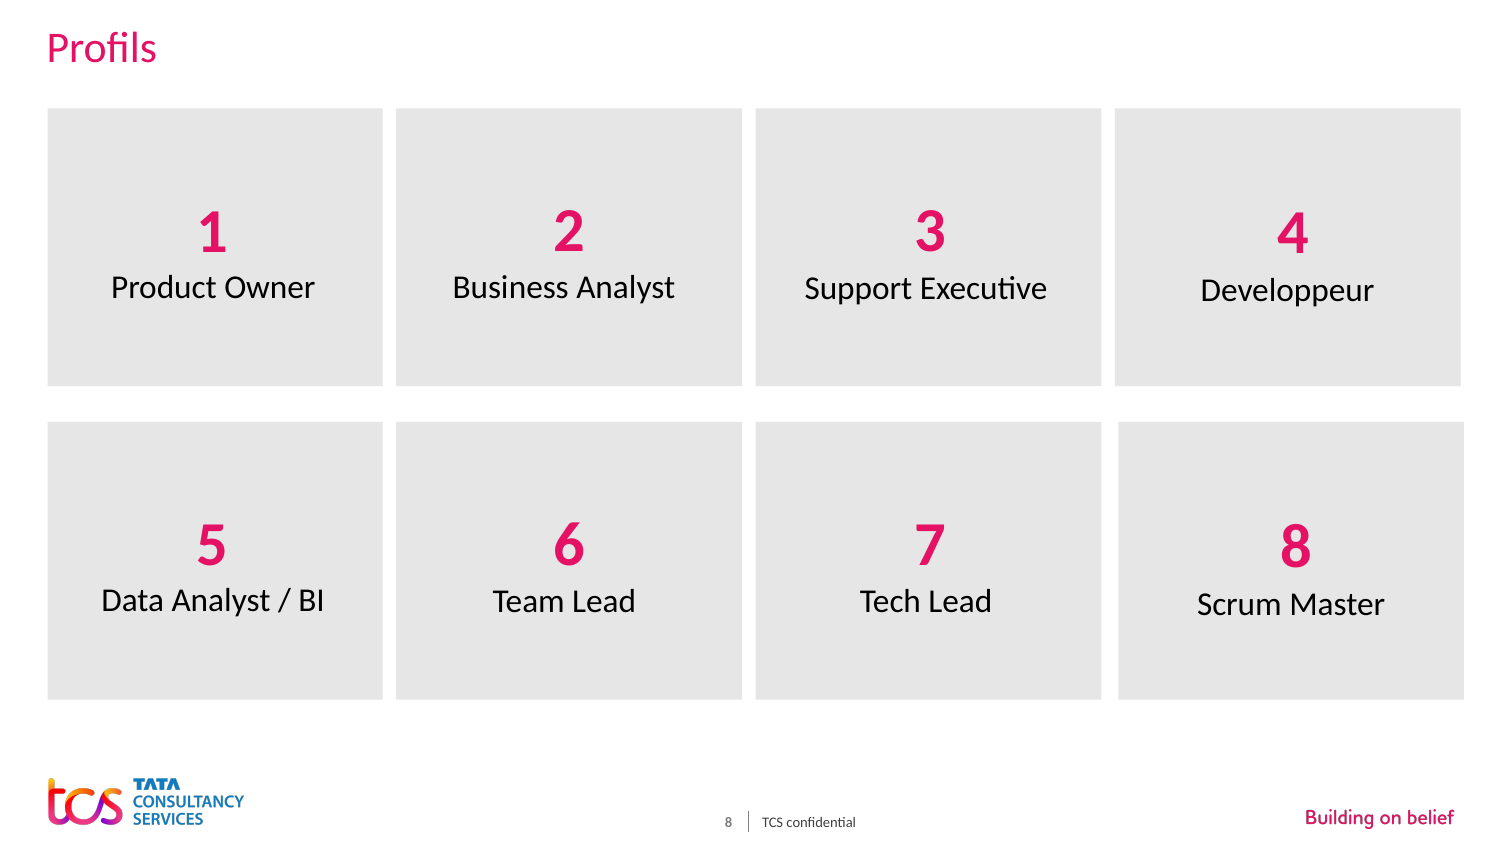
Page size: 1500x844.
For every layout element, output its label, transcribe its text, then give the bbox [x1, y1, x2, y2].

text_box Scrum Master [1182, 574, 1401, 629]
text_box [395, 421, 743, 701]
text_box [755, 107, 1102, 387]
text_box 8 [1263, 505, 1329, 580]
text_box Developpeur [1185, 260, 1390, 316]
text_box 7 [897, 503, 963, 578]
text_box 5 [179, 503, 245, 578]
text_box Tech Lead [779, 572, 1074, 627]
text_box Business Analyst [437, 258, 691, 313]
text_box [47, 421, 384, 701]
picture [48, 777, 245, 826]
text_box [395, 107, 743, 387]
text_box Team Lead [477, 571, 651, 627]
footer TCS confidential [751, 810, 1060, 832]
text_box 2 [536, 190, 602, 264]
text_box 1 [179, 190, 245, 265]
text_box [755, 421, 1102, 701]
text_box 3 [897, 190, 963, 264]
text_box [1117, 421, 1465, 701]
text_box [1114, 107, 1462, 387]
picture [1306, 809, 1455, 829]
text_box Support Executive [779, 258, 1074, 314]
text_box [47, 107, 384, 387]
text_box 4 [1260, 192, 1326, 266]
title Profils [31, 17, 1326, 109]
text_box 6 [536, 503, 602, 578]
text_box Data Analyst / BI [86, 571, 341, 626]
text_box Product Owner [96, 257, 331, 313]
